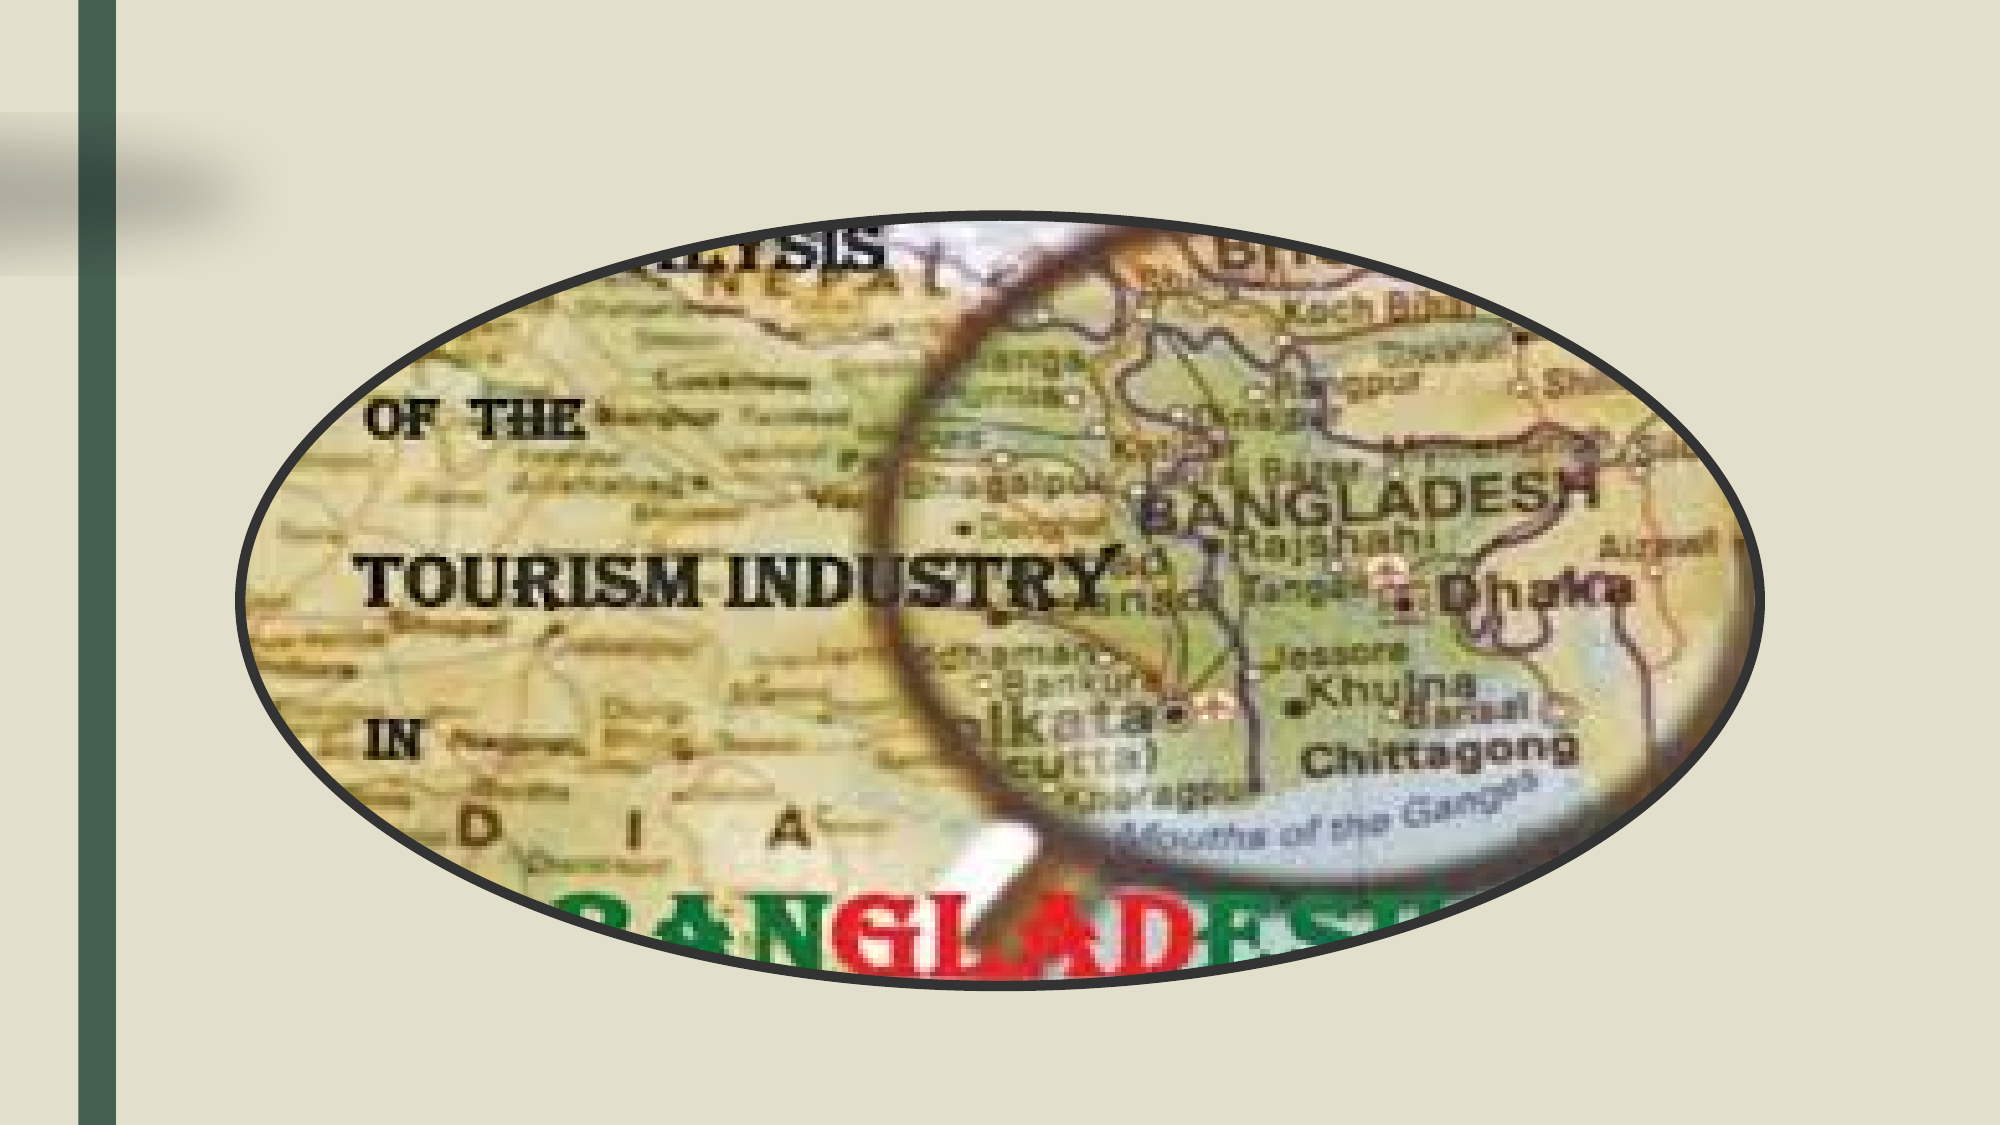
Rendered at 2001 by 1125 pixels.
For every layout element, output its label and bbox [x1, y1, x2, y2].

picture [240, 215, 1760, 986]
